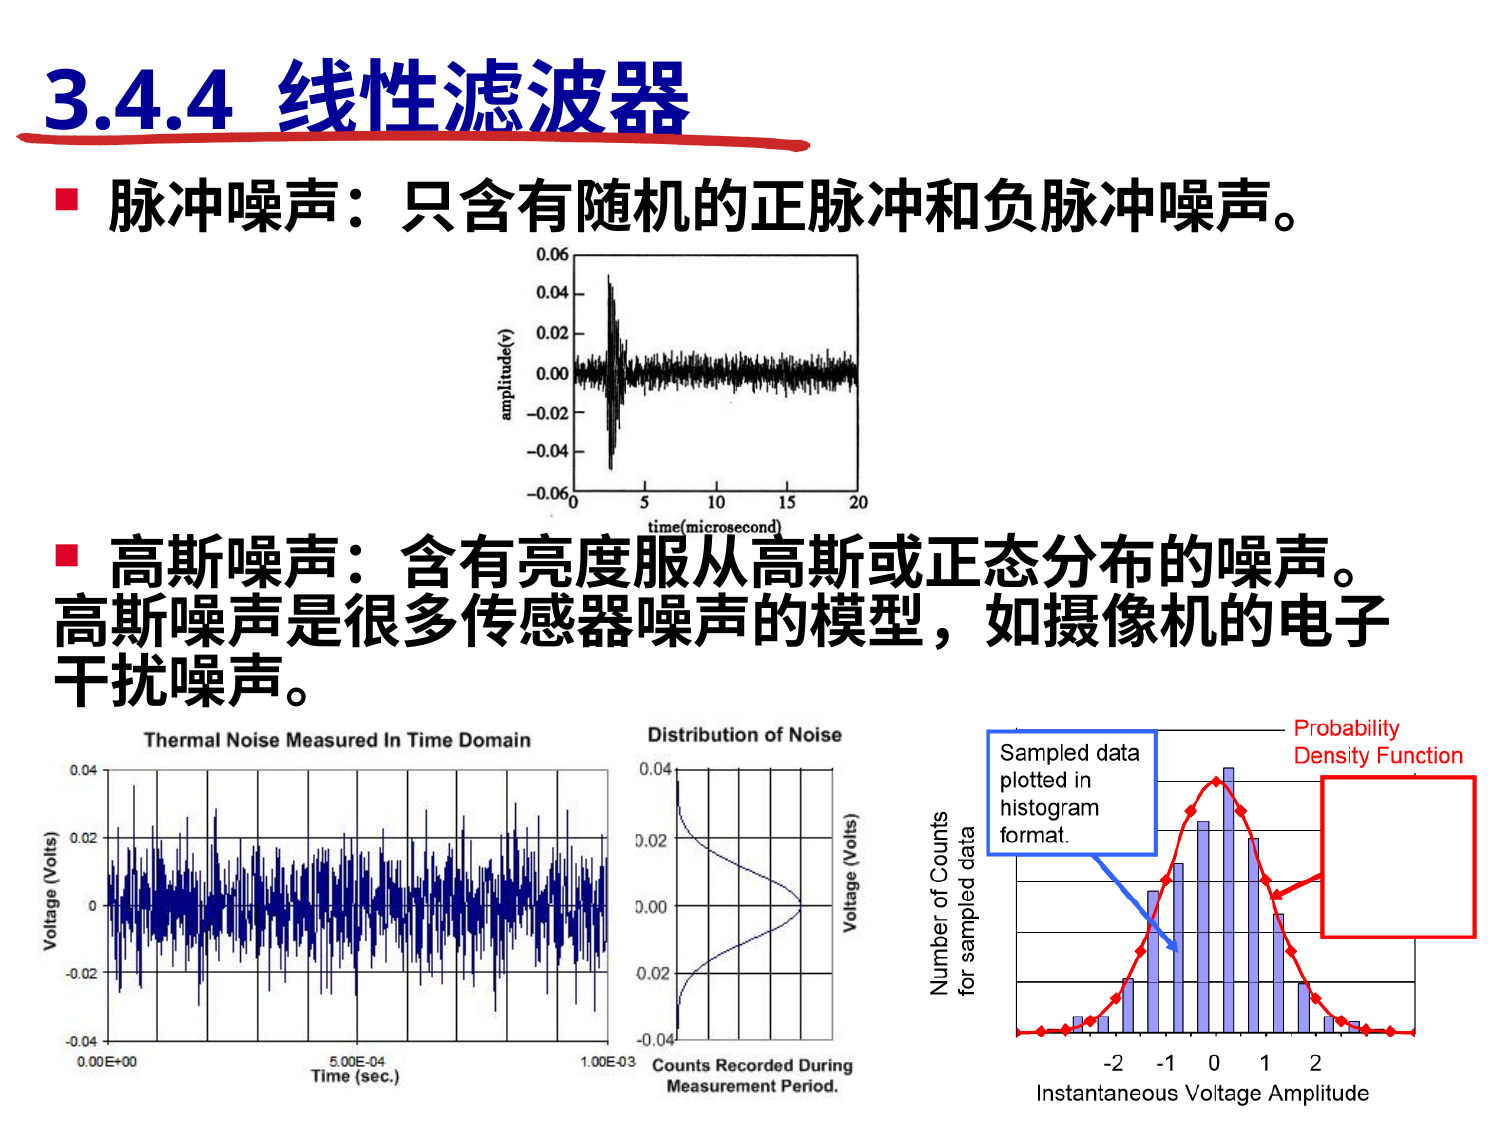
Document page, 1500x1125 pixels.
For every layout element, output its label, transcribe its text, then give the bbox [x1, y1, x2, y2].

text_box 3.4.4 线性滤波器 [28, 38, 844, 154]
picture [491, 233, 880, 549]
picture [13, 125, 820, 159]
subtitle 脉冲噪声：只含有随机的正脉冲和负脉冲噪声。 高斯噪声：含有亮度服从高斯或正态分布的噪声。高斯噪声是很多传感器噪声的模型，如摄像机的电子干扰噪声。 [37, 172, 1436, 804]
picture [910, 705, 1483, 1114]
picture [37, 719, 866, 1100]
